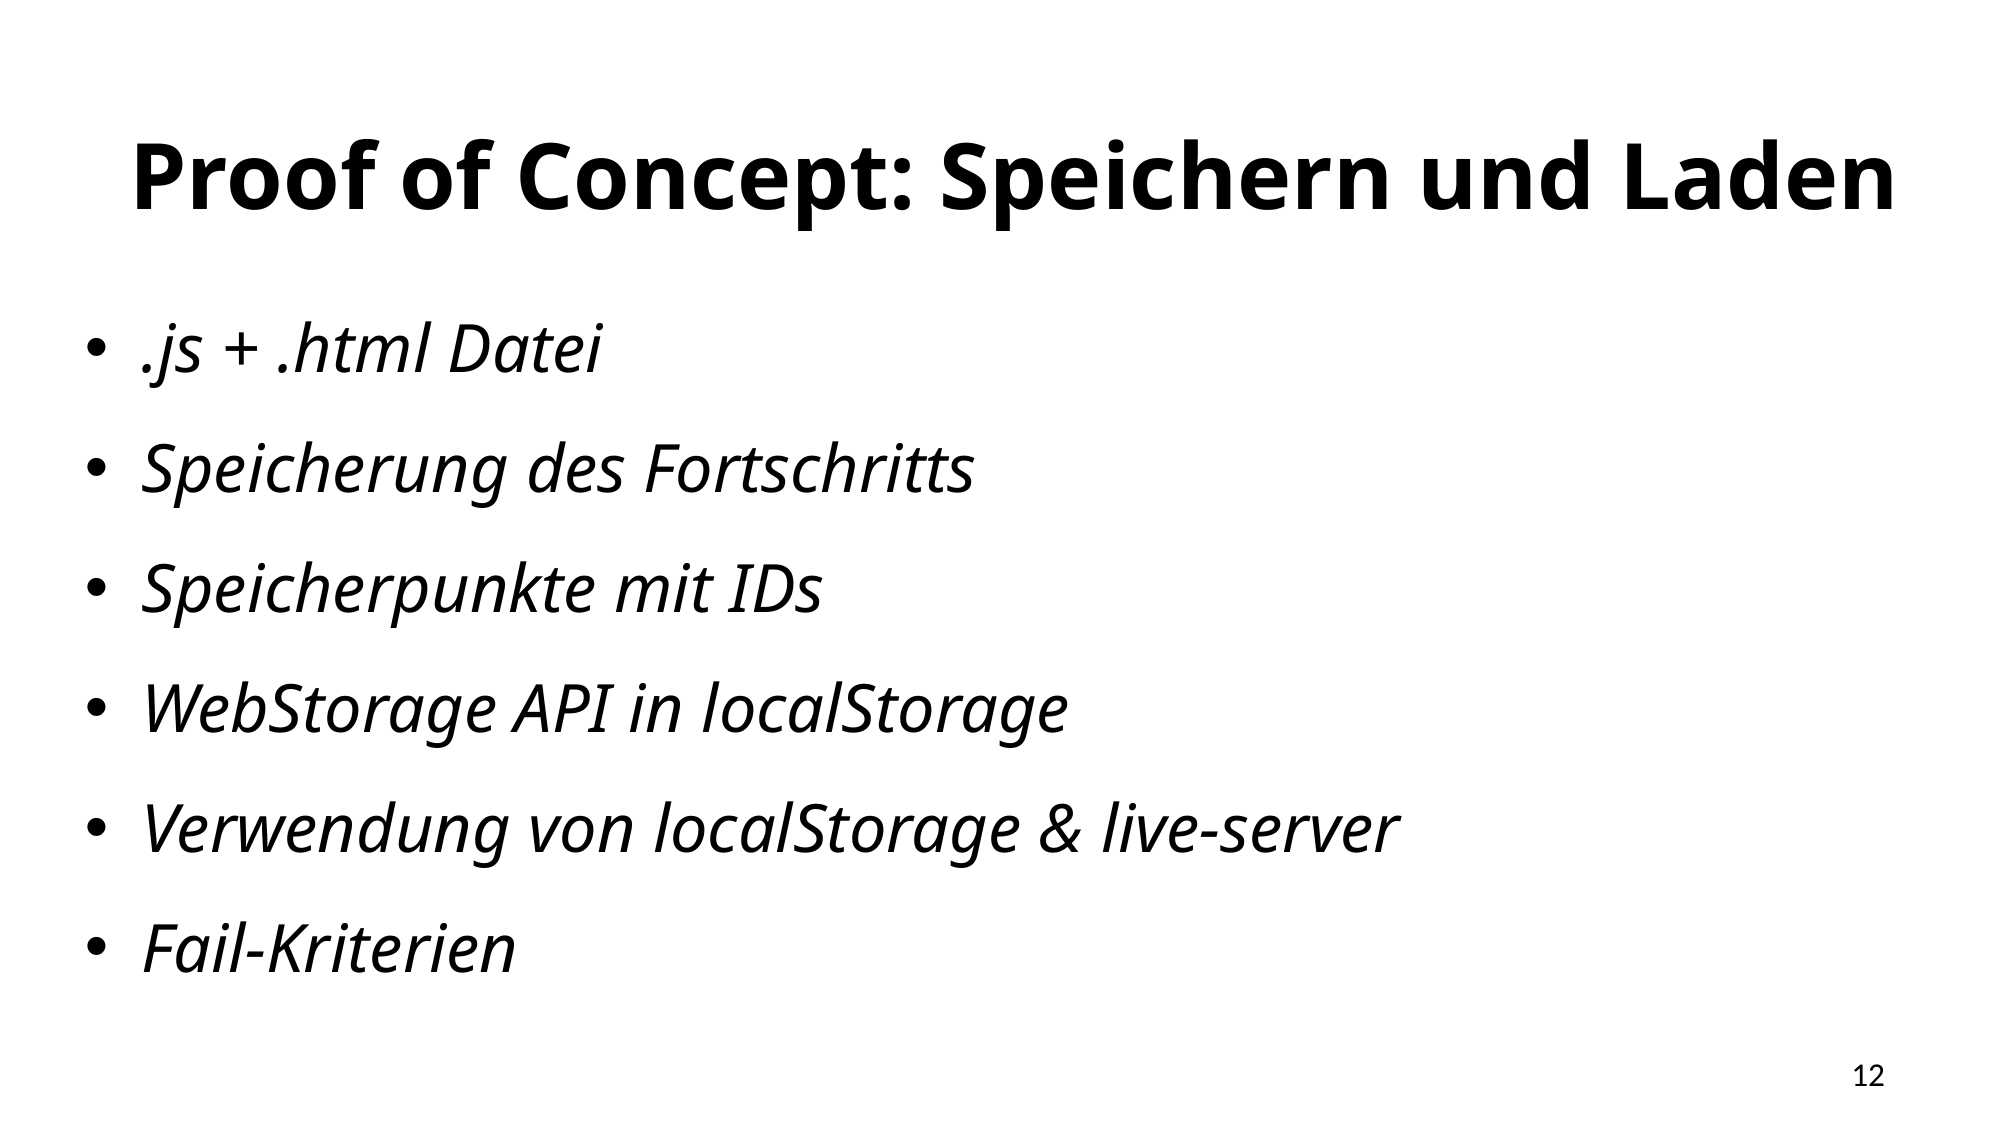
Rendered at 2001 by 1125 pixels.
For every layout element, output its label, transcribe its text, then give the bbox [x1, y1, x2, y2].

list .js + .html Datei Speicherung des Fortschritts Speicherpunkte mit IDs WebStorage API in localStorage Verwendung von localStorage & live-server Fail-Kriterien [70, 258, 1624, 1017]
title Proof of Concept: Speichern und Laden [99, 44, 1930, 236]
slide_number 12 [1433, 1042, 1900, 1103]
